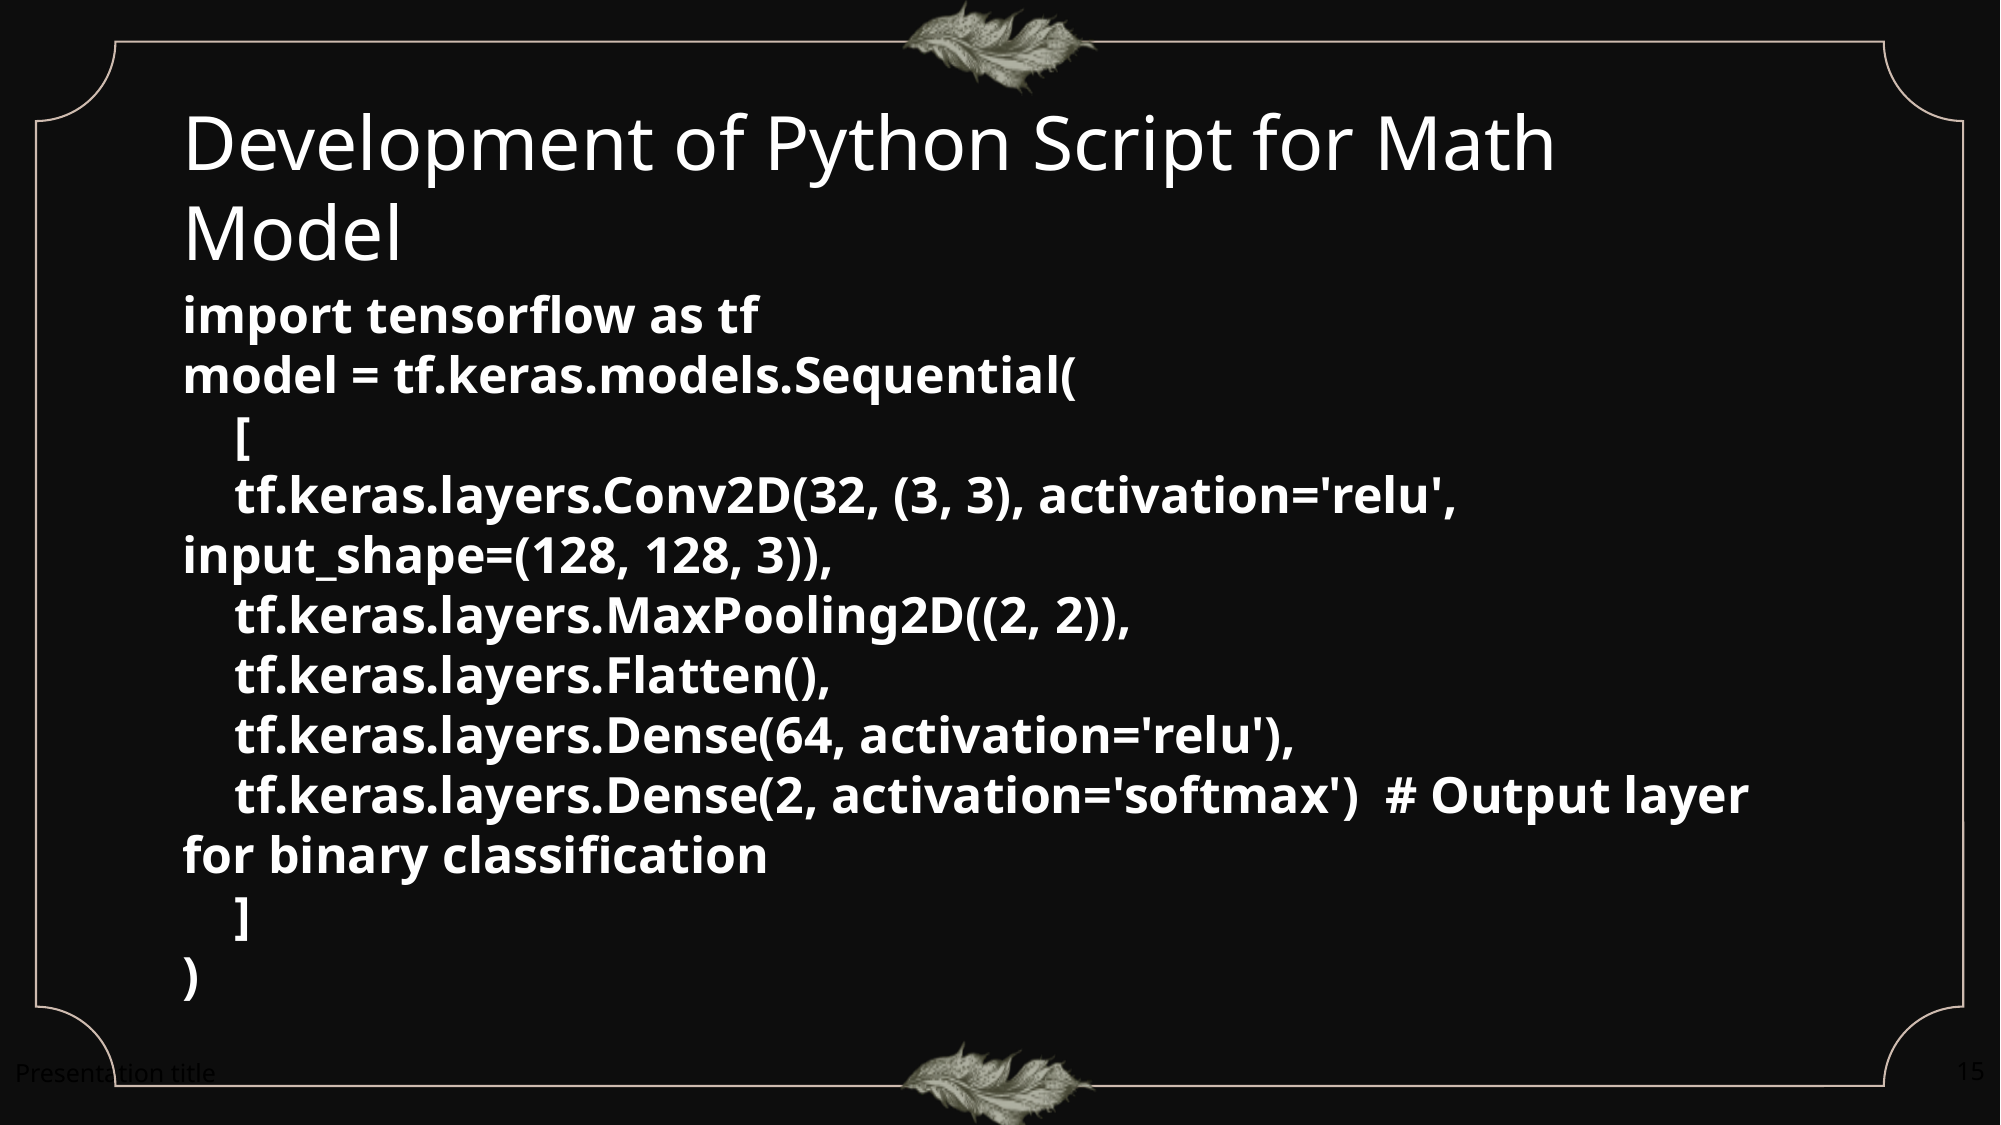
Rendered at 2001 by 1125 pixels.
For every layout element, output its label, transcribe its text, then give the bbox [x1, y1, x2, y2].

picture [899, 1039, 1097, 1125]
text_box Development of Python Script for Math Model [167, 88, 1655, 216]
text_box [34, 40, 901, 1088]
text_box [1097, 40, 1965, 1088]
slide_number 15 [1871, 1042, 2000, 1103]
picture [901, 0, 1099, 96]
text_box import tensorflow as tf model = tf.keras.models.Sequential( [ tf.keras.layers.Conv2D(32, (3, 3), activation='relu', input_shape=(128, 128, 3)), tf.keras.layers.MaxPooling2D((2, 2)), tf.keras.layers.Flatten(), tf.keras.layers.Dense(64, activation='relu'), tf.keras.layers.Dense(2, activation='softmax') # Output layer for binary classification ] ) [167, 216, 1813, 1057]
footer Presentation title [0, 1042, 675, 1103]
